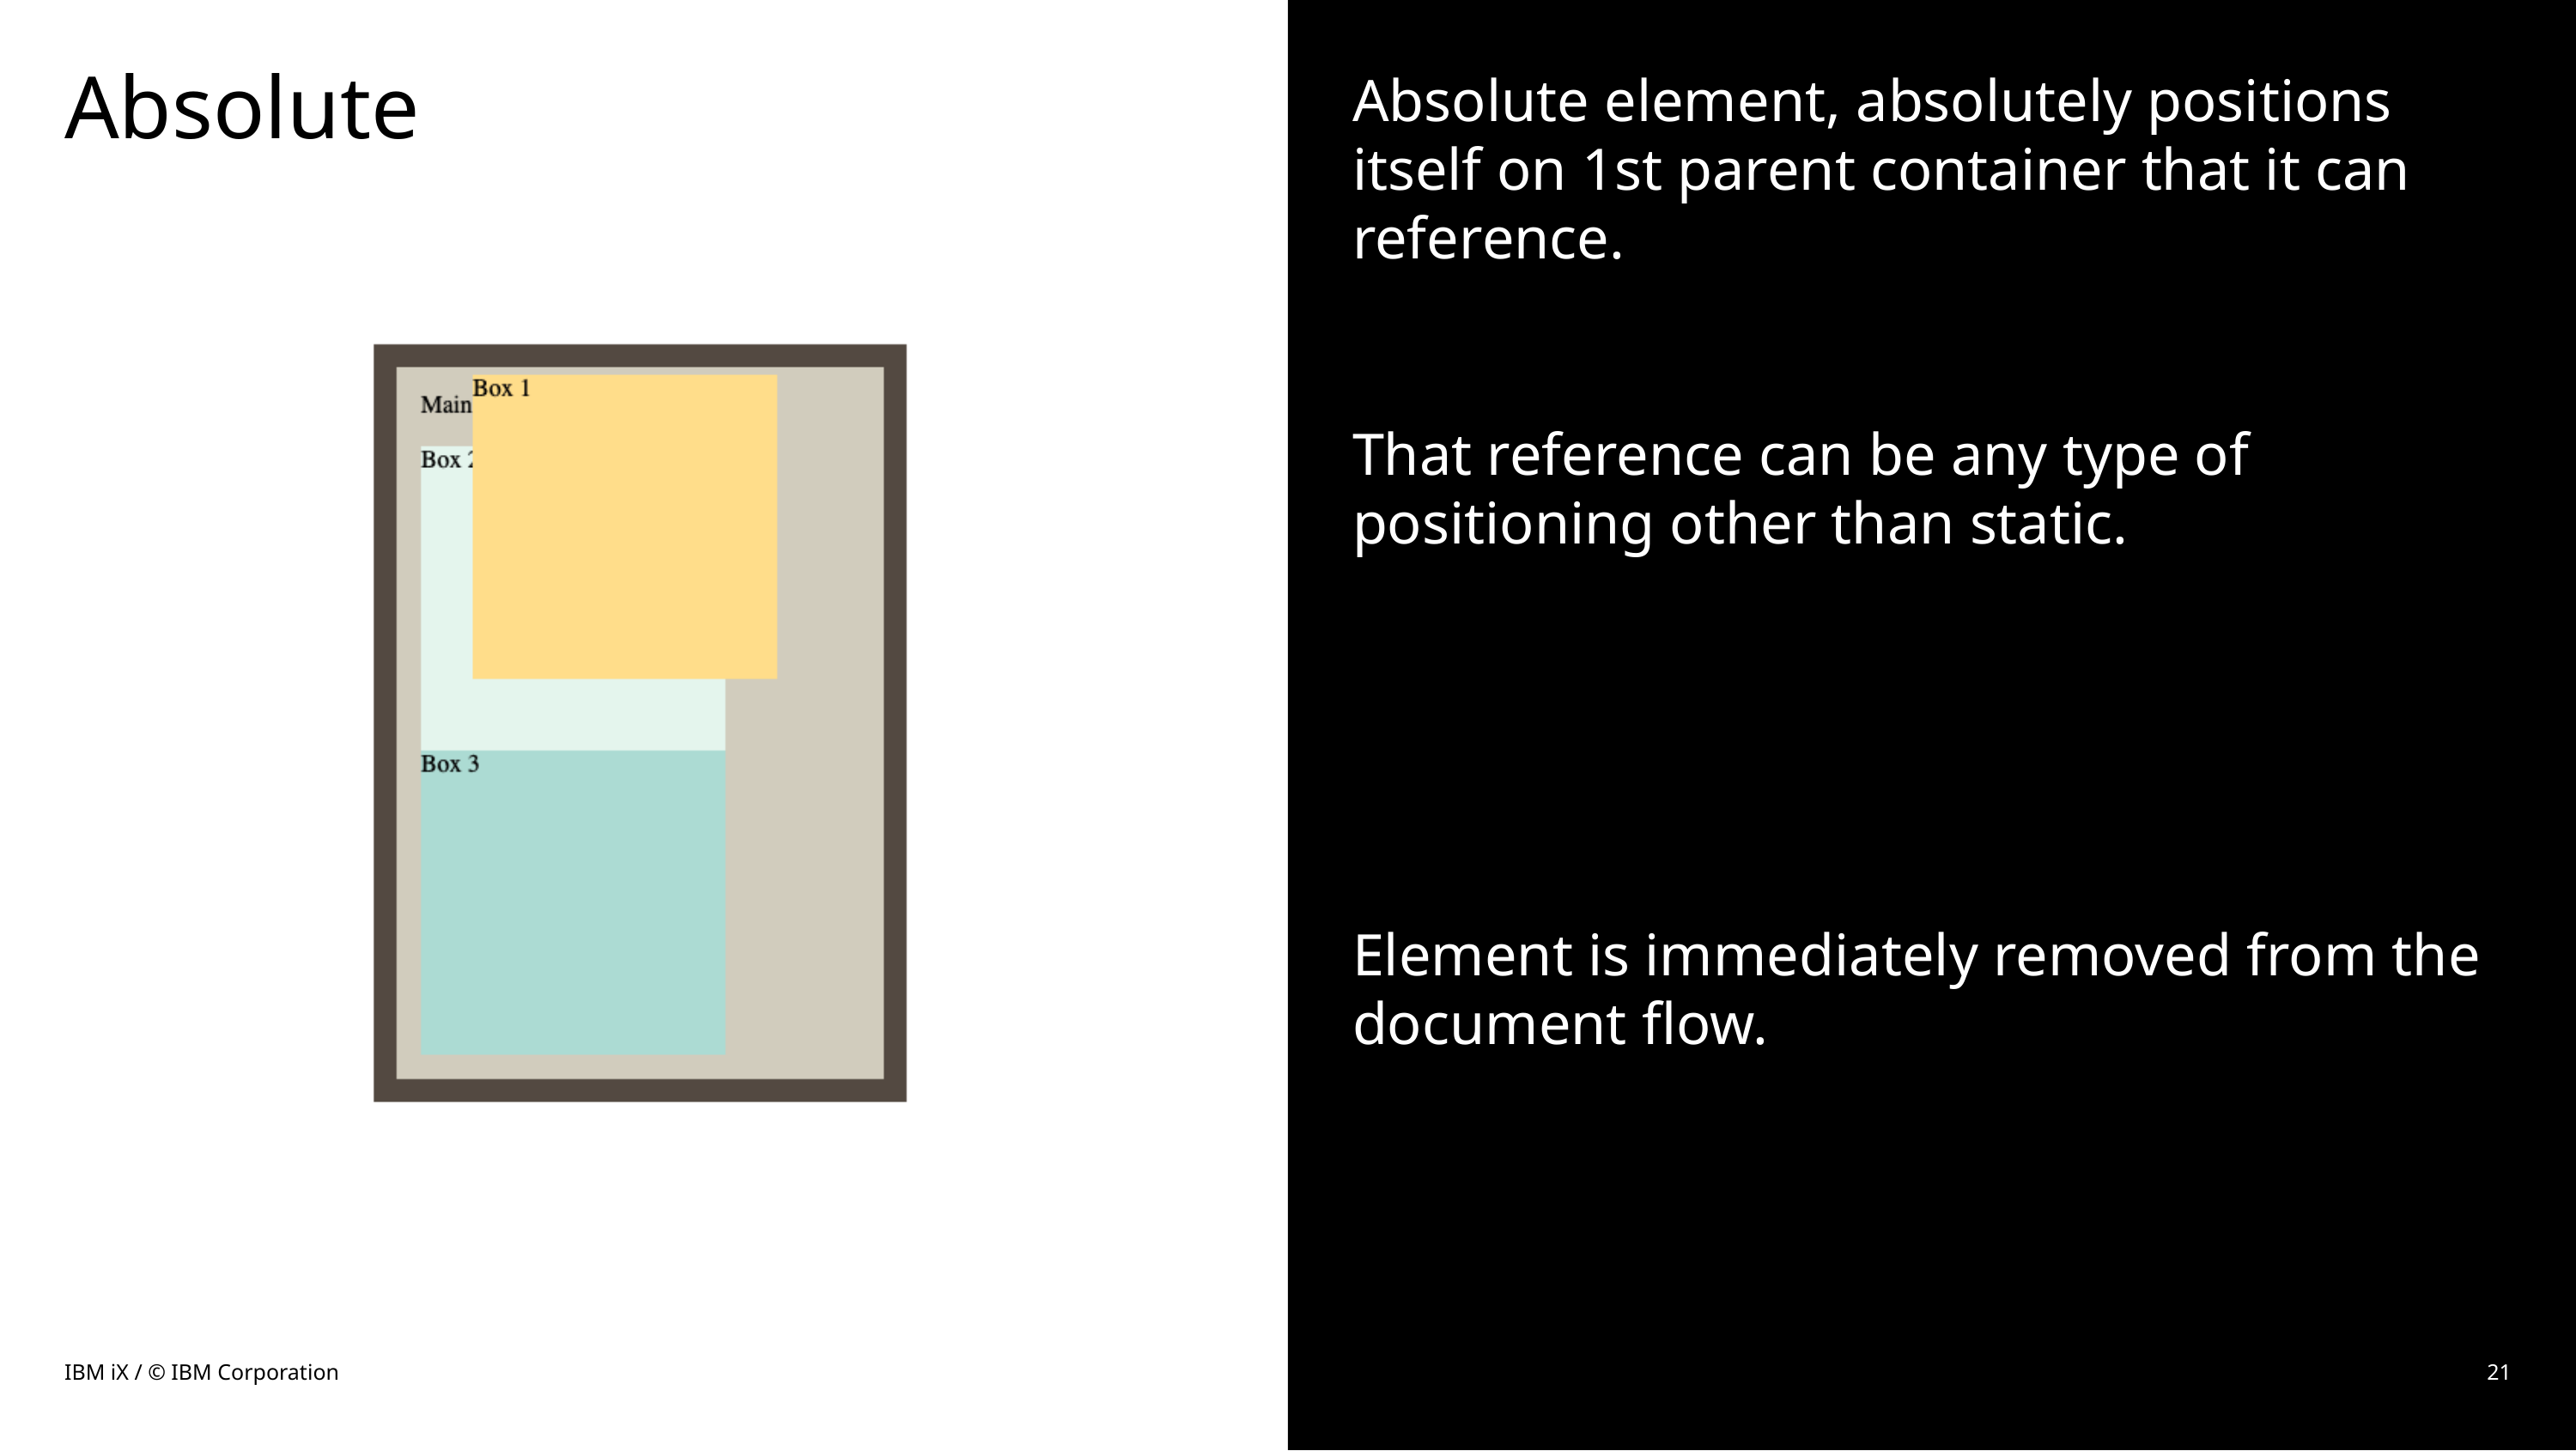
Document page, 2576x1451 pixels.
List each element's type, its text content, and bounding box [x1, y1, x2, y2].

footer IBM iX / © IBM Corporation [64, 1350, 1224, 1397]
slide_number 21 [1996, 1350, 2512, 1397]
picture [365, 334, 922, 1114]
list Absolute element, absolutely positions itself on 1st parent container that it can reference. That reference can be any type of positioning other than static. Element is immediately removed from the document flow. [1352, 64, 2512, 1270]
title Absolute [64, 64, 1224, 1270]
